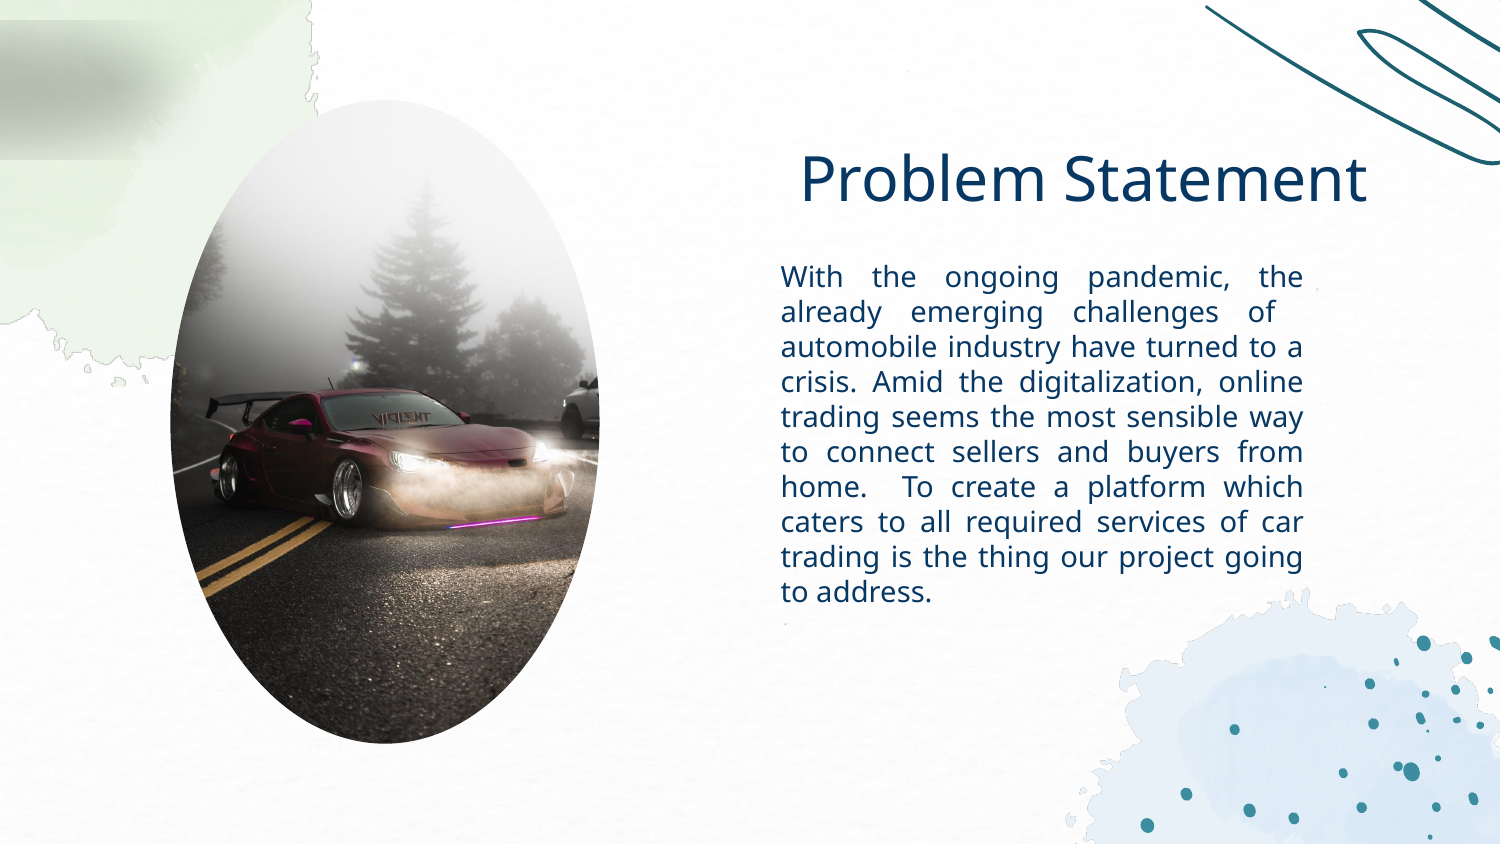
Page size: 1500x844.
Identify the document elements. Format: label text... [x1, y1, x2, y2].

title Problem Statement [750, 100, 1384, 254]
subtitle With the ongoing pandemic, the already emerging challenges of automobile industry have turned to a crisis. Amid the digitalization, online trading seems the most sensible way to connect sellers and buyers from home. To create a platform which caters to all required services of car trading is the thing our project going to address. [765, 329, 1320, 538]
picture [1428, 0, 1500, 46]
picture [0, 0, 1500, 844]
picture [1363, 33, 1500, 128]
